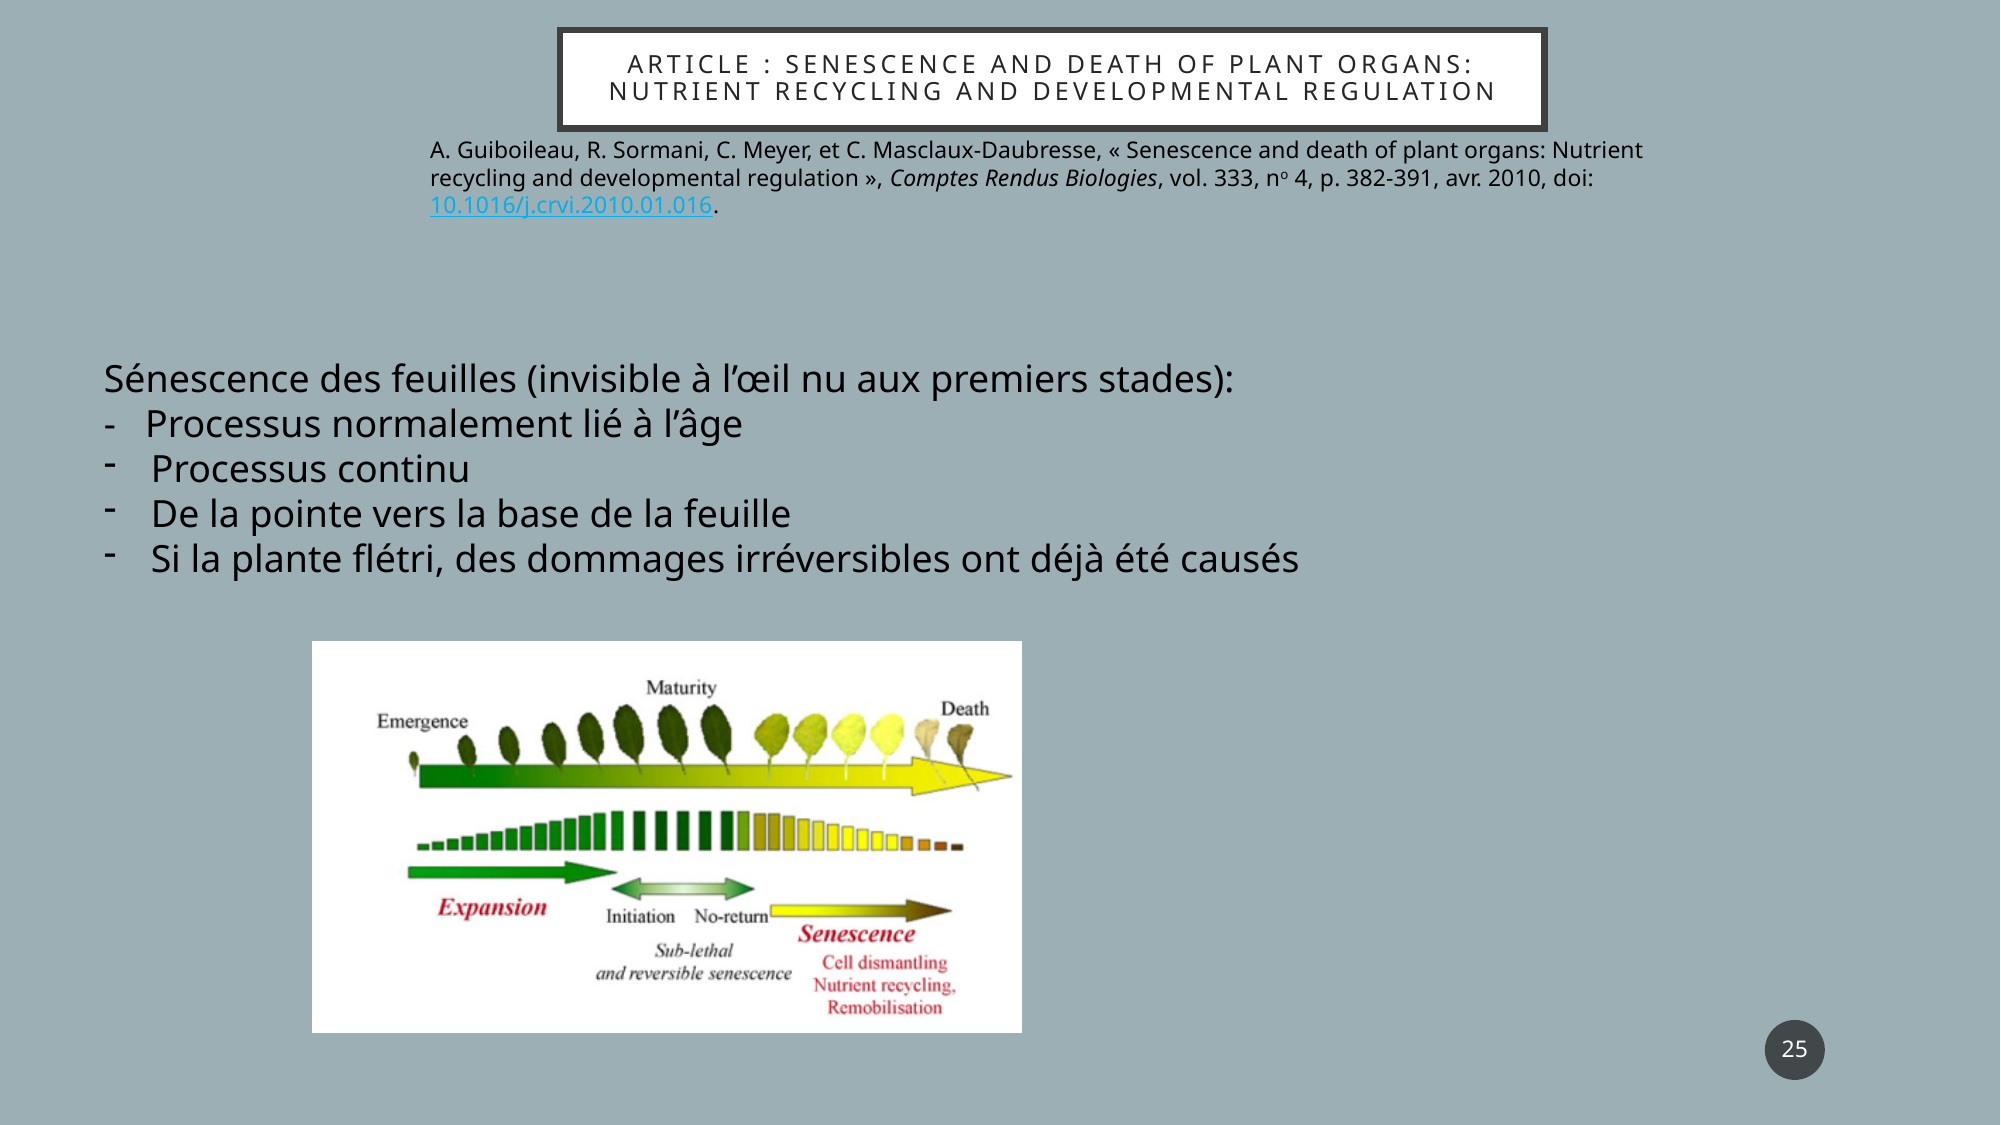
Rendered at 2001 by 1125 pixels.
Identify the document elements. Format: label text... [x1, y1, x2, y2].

picture [312, 641, 1022, 1033]
slide_number 25 [1764, 1019, 1825, 1080]
text_box A. Guiboileau, R. Sormani, C. Meyer, et C. Masclaux-Daubresse, « Senescence and death of plant organs: Nutrient recycling and developmental regulation », Comptes Rendus Biologies, vol. 333, no 4, p. 382‑391, avr. 2010, doi: 10.1016/j.crvi.2010.01.016. [415, 128, 1664, 230]
title Article : Senescence and death of plant organs: Nutrient recycling and developmental regulation [557, 27, 1548, 128]
text_box Sénescence des feuilles (invisible à l’œil nu aux premiers stades): - Processus normalement lié à l’âge Processus continu De la pointe vers la base de la feuille Si la plante flétri, des dommages irréversibles ont déjà été causés [89, 347, 1436, 588]
